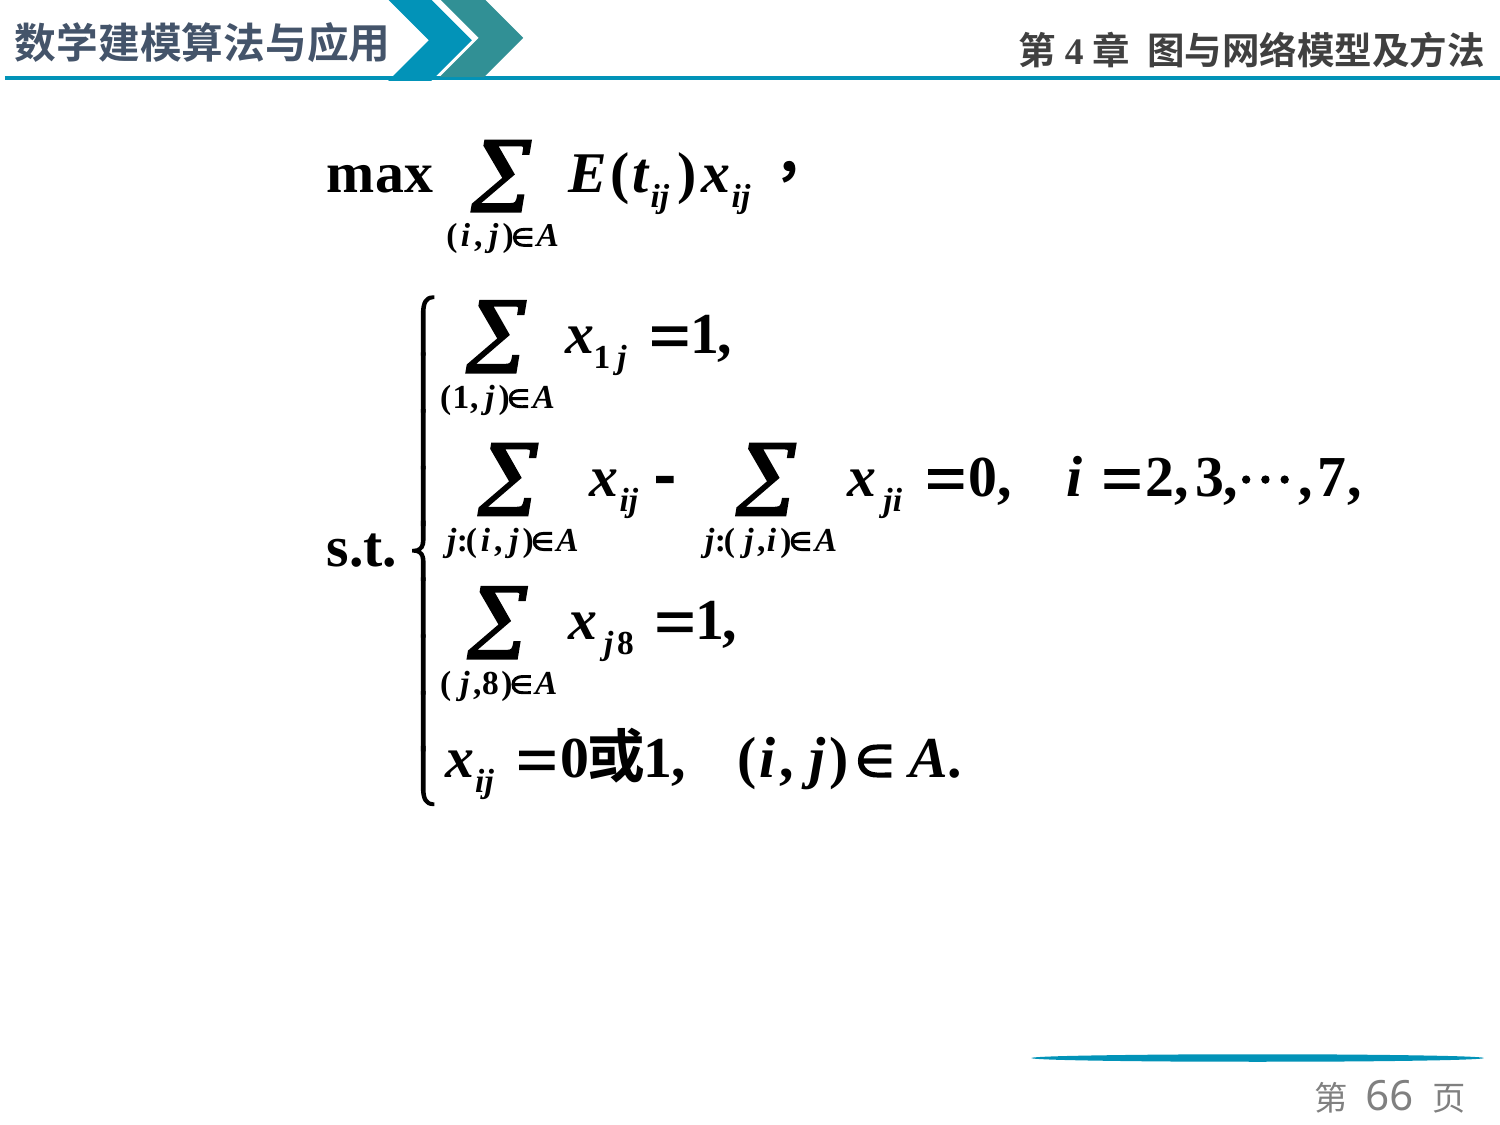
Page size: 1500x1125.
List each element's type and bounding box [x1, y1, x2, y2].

text_box [86, 132, 1409, 824]
